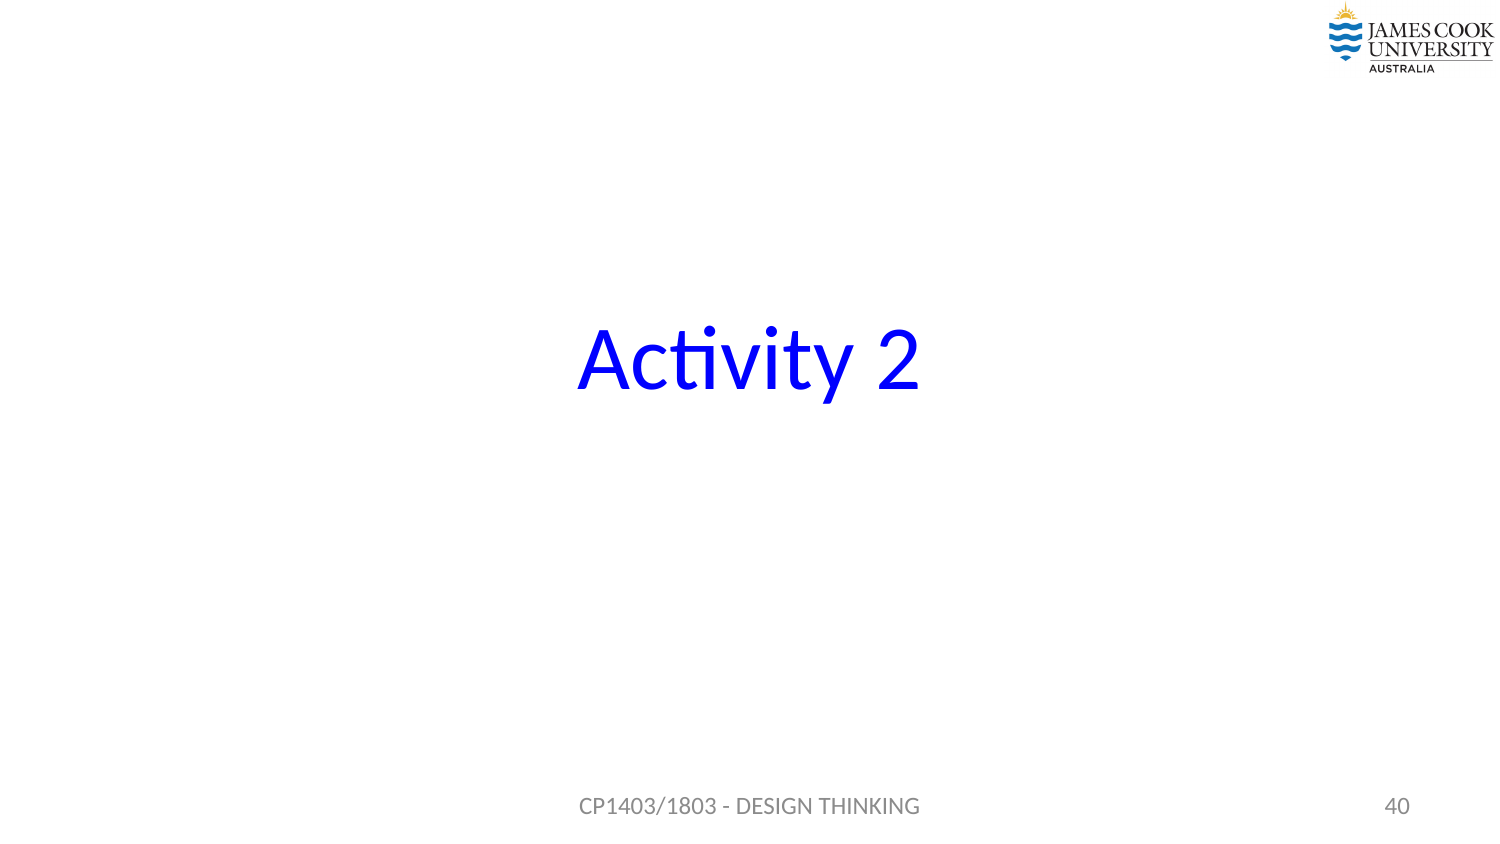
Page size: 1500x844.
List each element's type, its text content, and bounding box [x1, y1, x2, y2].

picture [1324, 0, 1496, 78]
slide_number 40 [1074, 782, 1425, 827]
footer CP1403/1803 - DESIGN THINKING [512, 782, 988, 827]
title Activity 2 [112, 262, 1388, 443]
